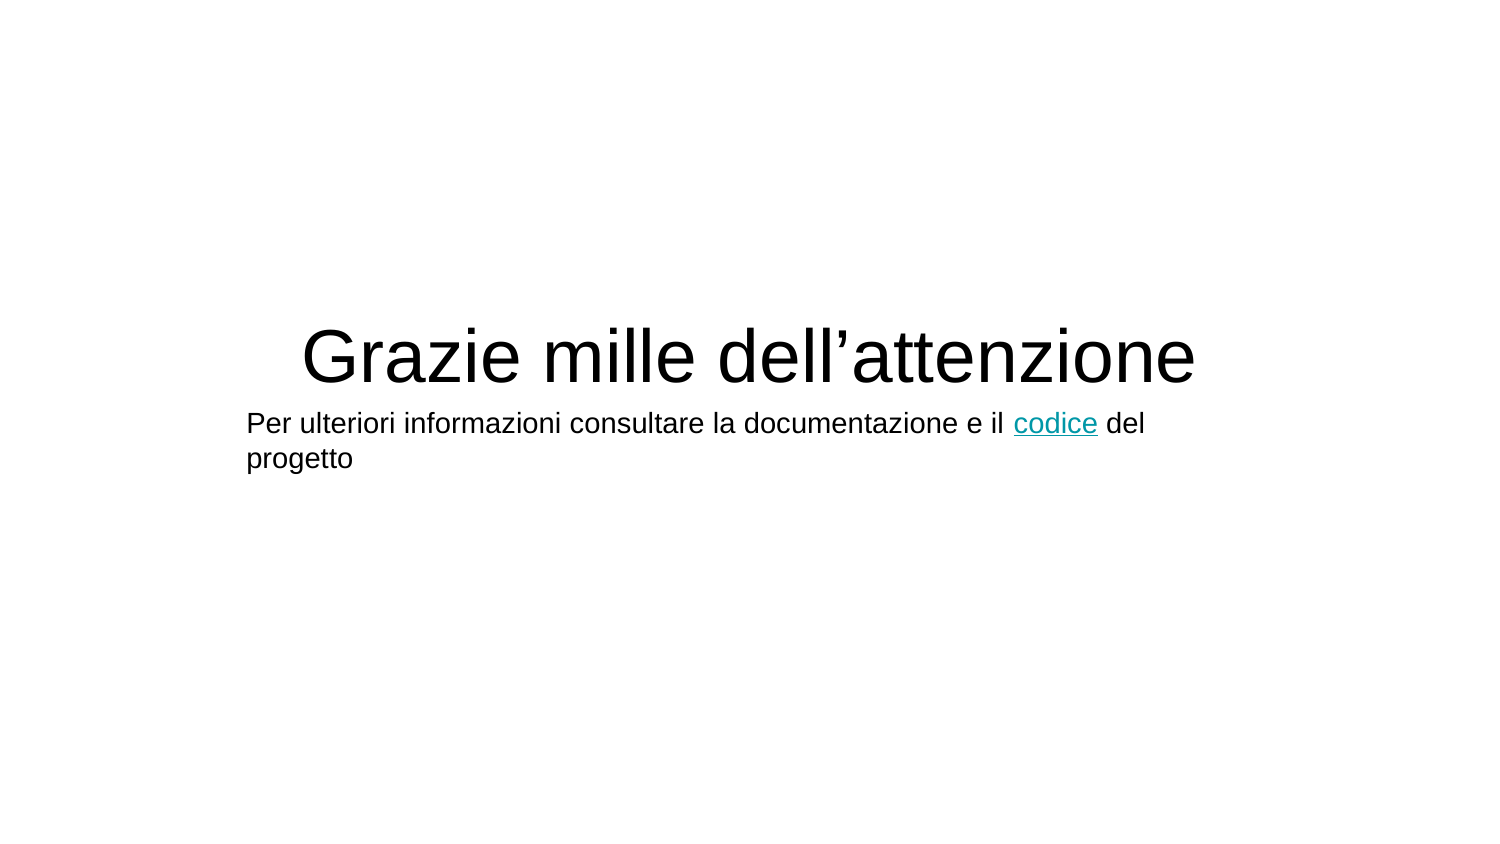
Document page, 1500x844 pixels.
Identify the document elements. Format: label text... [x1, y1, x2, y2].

text_box Per ulteriori informazioni consultare la documentazione e il codice del progetto [231, 396, 1269, 482]
title Grazie mille dell’attenzione [51, 283, 1449, 422]
